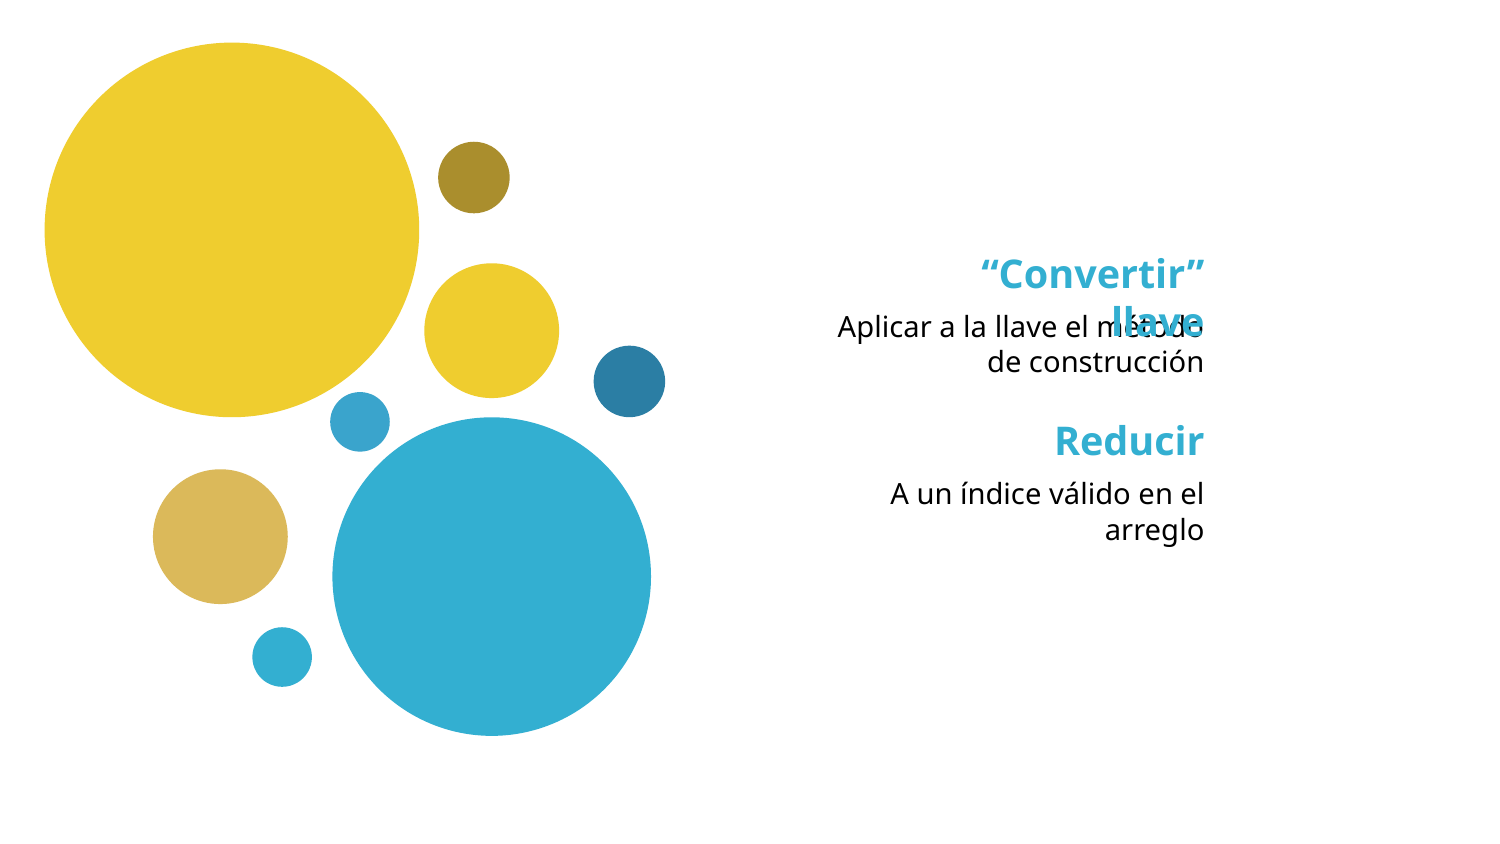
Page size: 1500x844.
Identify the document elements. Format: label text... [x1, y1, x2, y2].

subtitle Aplicar a la llave el método de construcción [767, 293, 1220, 429]
subtitle “Convertir” llave [846, 233, 1220, 322]
subtitle Reducir [846, 401, 1220, 490]
subtitle A un índice válido en el arreglo [846, 490, 1220, 596]
